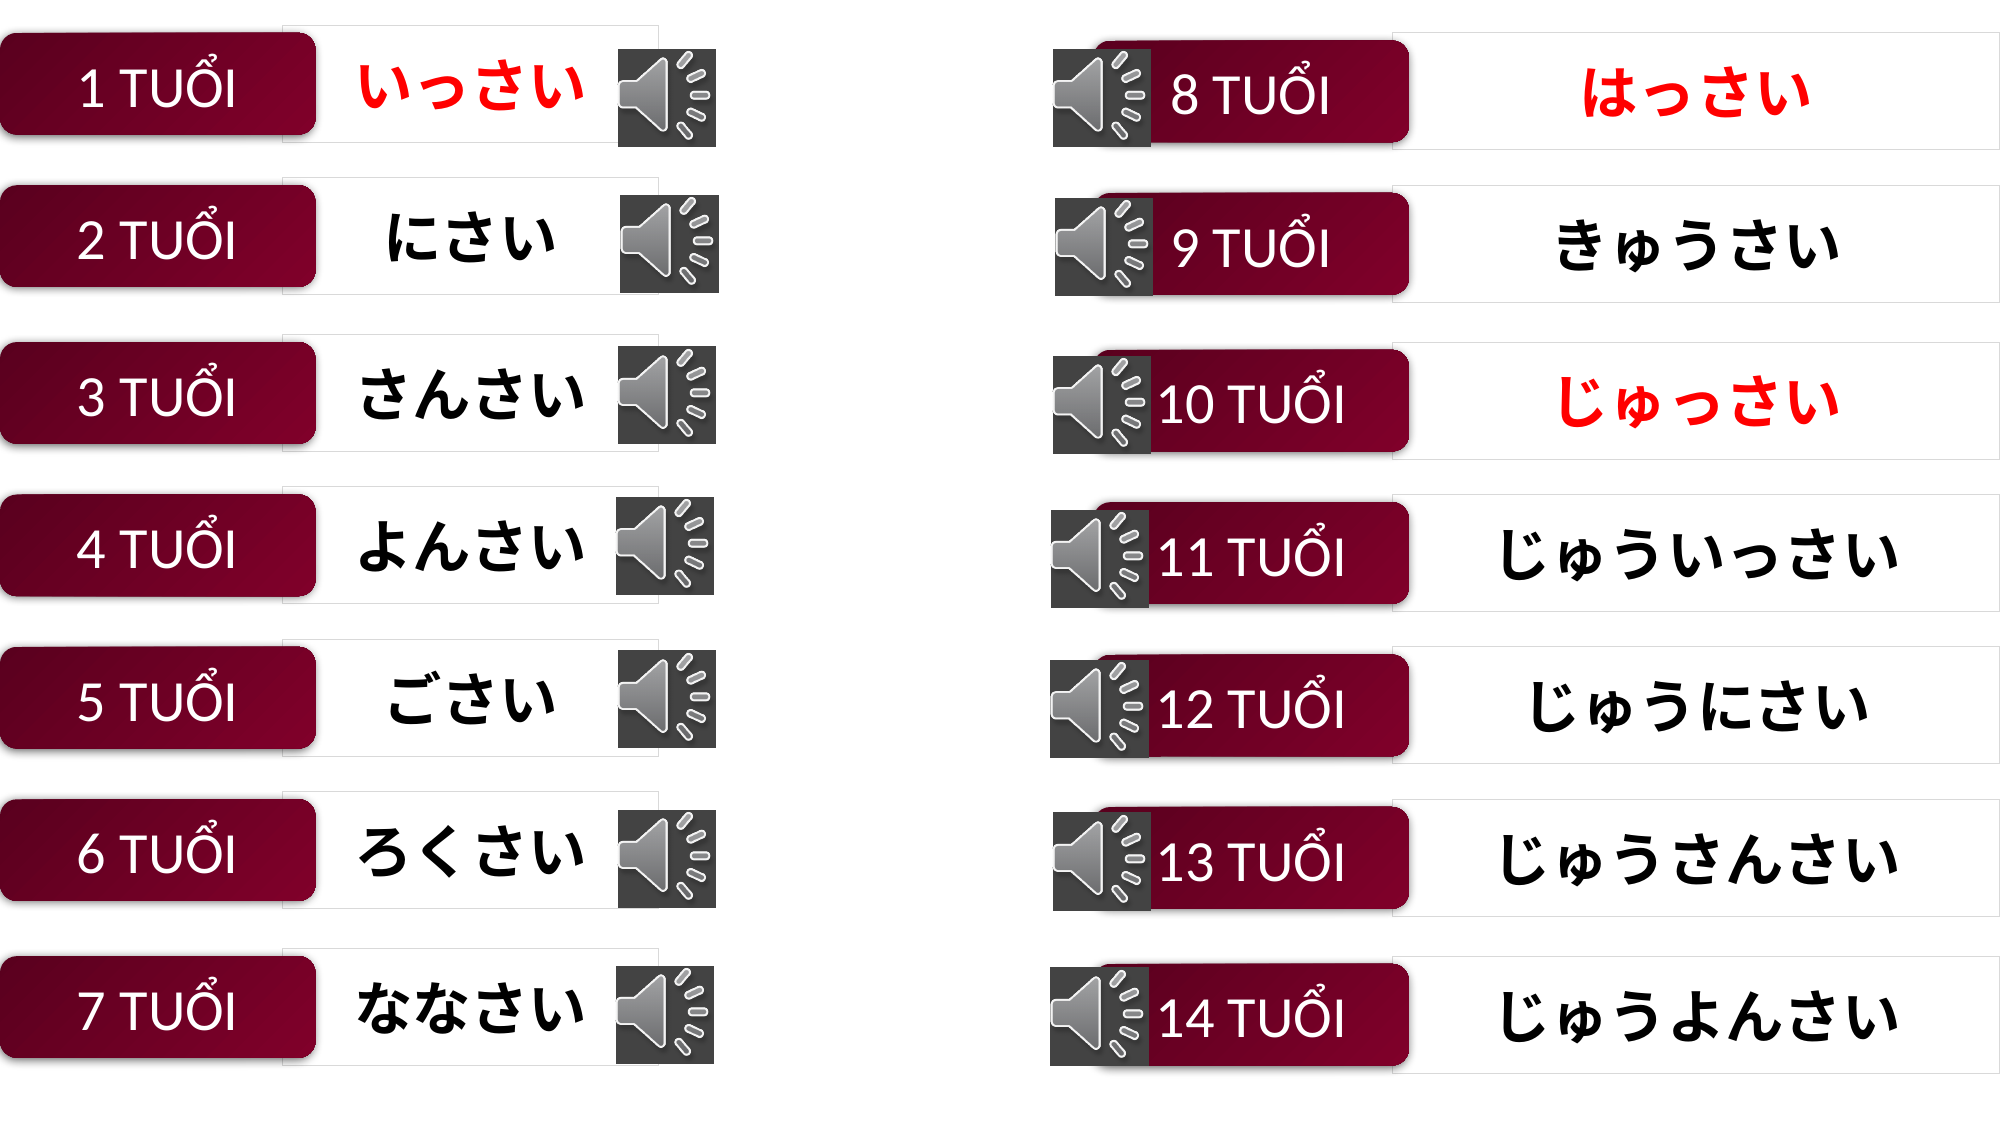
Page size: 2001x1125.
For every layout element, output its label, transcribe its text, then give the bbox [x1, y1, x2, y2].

text_box 8 TUỔI [1096, 40, 1409, 143]
picture [1051, 355, 1152, 455]
picture [616, 808, 717, 909]
picture [1049, 508, 1150, 609]
text_box じゅっさい [1392, 341, 2000, 460]
picture [1051, 48, 1152, 149]
text_box きゅうさい [1392, 184, 2000, 303]
text_box よんさい [282, 486, 660, 605]
text_box ごさい [282, 638, 660, 757]
picture [1051, 811, 1152, 912]
text_box 5 TUỔI [0, 646, 316, 749]
text_box 14 TUỔI [1102, 963, 1409, 1066]
text_box 10 TUỔI [1098, 349, 1409, 452]
text_box じゅうにさい [1392, 646, 2000, 765]
text_box にさい [282, 177, 660, 296]
text_box さんさい [282, 333, 660, 453]
text_box 12 TUỔI [1099, 654, 1409, 757]
text_box 3 TUỔI [0, 342, 316, 444]
text_box 2 TUỔI [0, 185, 316, 287]
text_box じゅういっさい [1392, 493, 2000, 613]
text_box 9 TUỔI [1100, 192, 1409, 295]
picture [614, 496, 715, 597]
picture [1054, 196, 1155, 297]
text_box いっさい [282, 24, 660, 143]
text_box 11 TUỔI [1097, 502, 1409, 604]
picture [616, 48, 717, 149]
text_box ななさい [282, 947, 660, 1067]
picture [619, 193, 720, 294]
text_box 1 TUỔI [0, 32, 316, 135]
text_box 13 TUỔI [1099, 806, 1409, 909]
text_box じゅうさんさい [1392, 798, 2000, 917]
text_box ろくさい [282, 791, 660, 910]
picture [614, 964, 715, 1065]
text_box 7 TUỔI [0, 956, 316, 1058]
text_box 6 TUỔI [0, 799, 316, 901]
picture [1049, 659, 1150, 760]
text_box じゅうよんさい [1392, 955, 2000, 1074]
picture [1049, 966, 1150, 1067]
picture [616, 345, 717, 446]
picture [616, 649, 717, 750]
text_box はっさい [1392, 32, 2000, 151]
text_box 4 TUỔI [0, 494, 316, 597]
